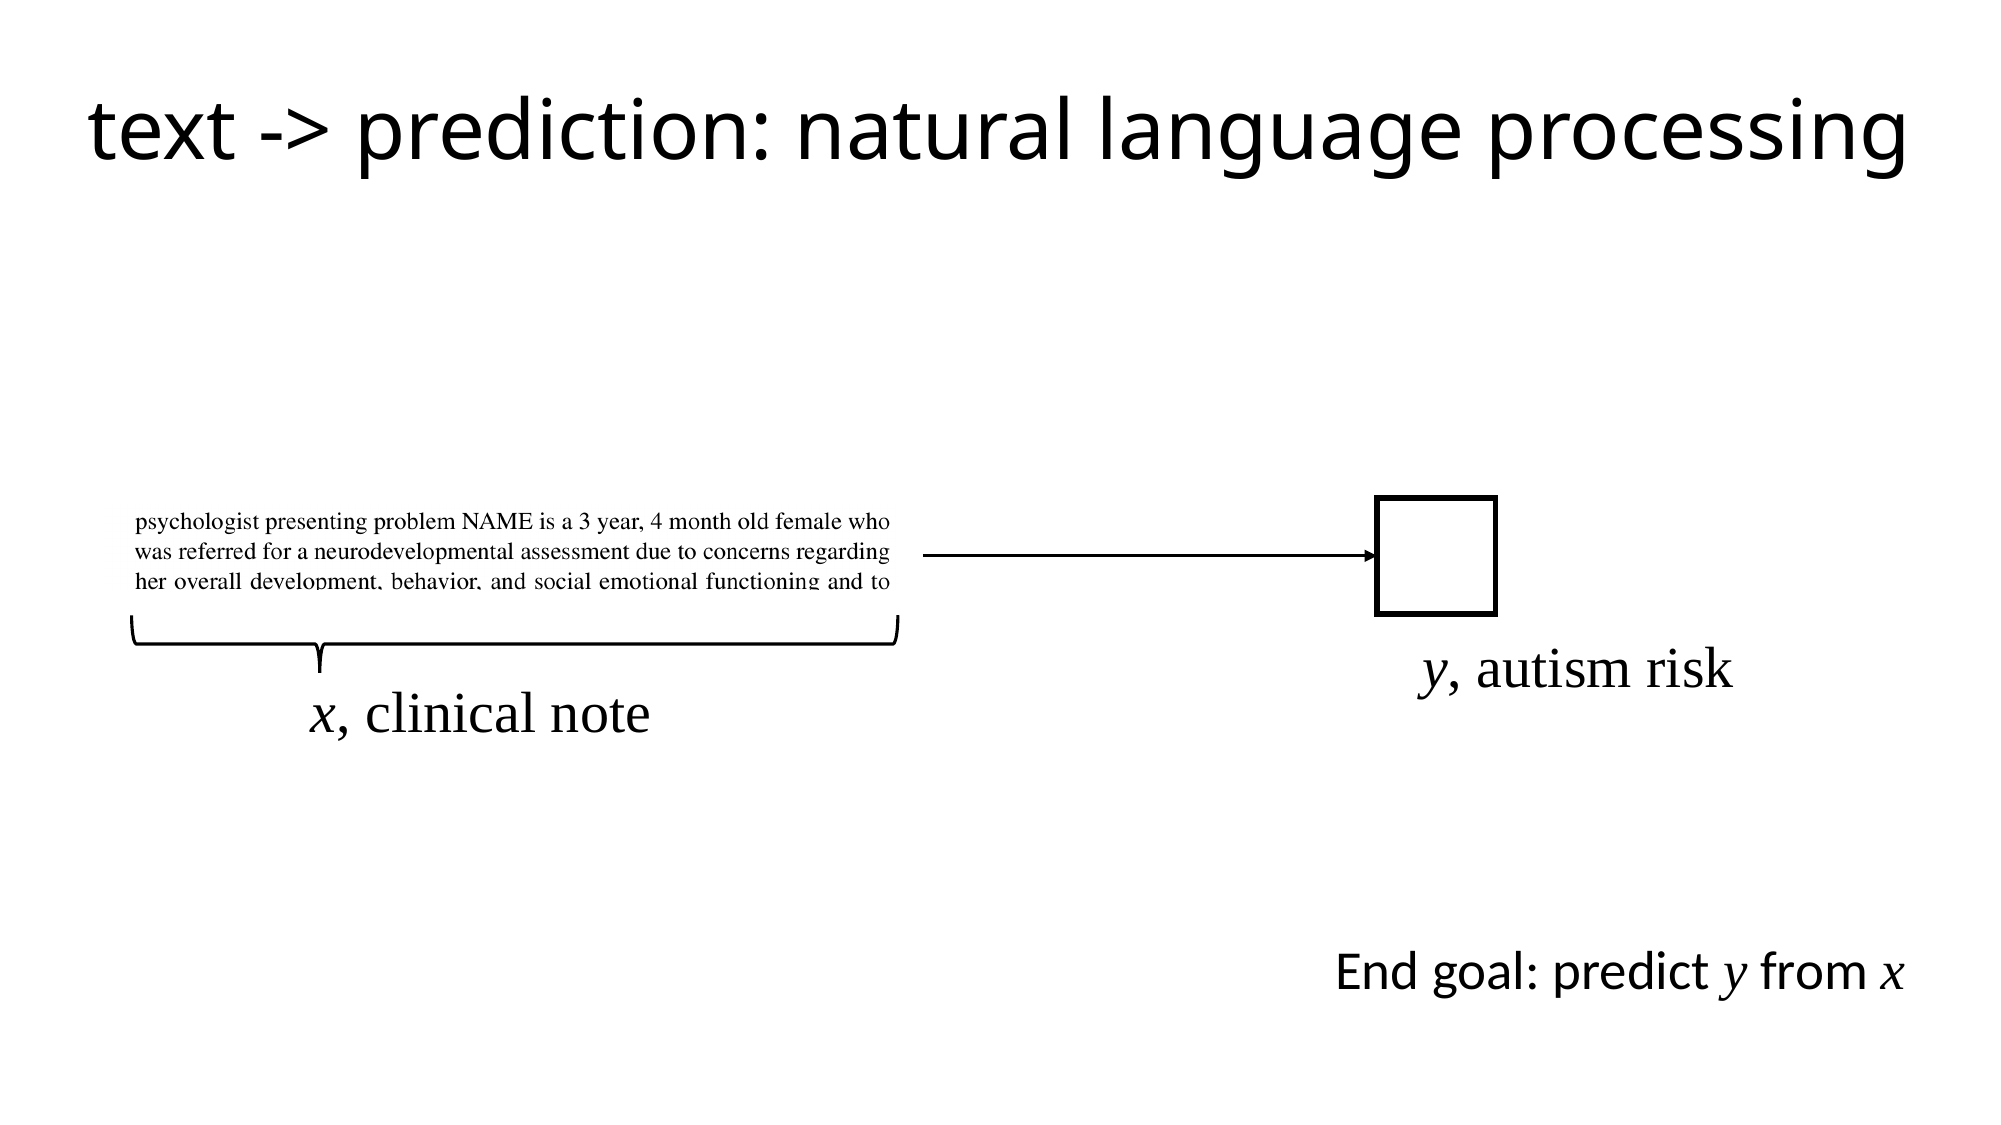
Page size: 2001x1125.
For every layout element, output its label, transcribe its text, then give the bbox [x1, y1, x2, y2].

picture [105, 503, 898, 590]
text_box End goal: predict y from x [1320, 927, 1933, 1008]
title text -> prediction: natural language processing [0, 54, 2000, 204]
text_box y, autism risk [1407, 622, 1934, 707]
text_box [130, 615, 900, 666]
text_box x, clinical note [295, 666, 786, 752]
table_header [1380, 501, 1493, 611]
